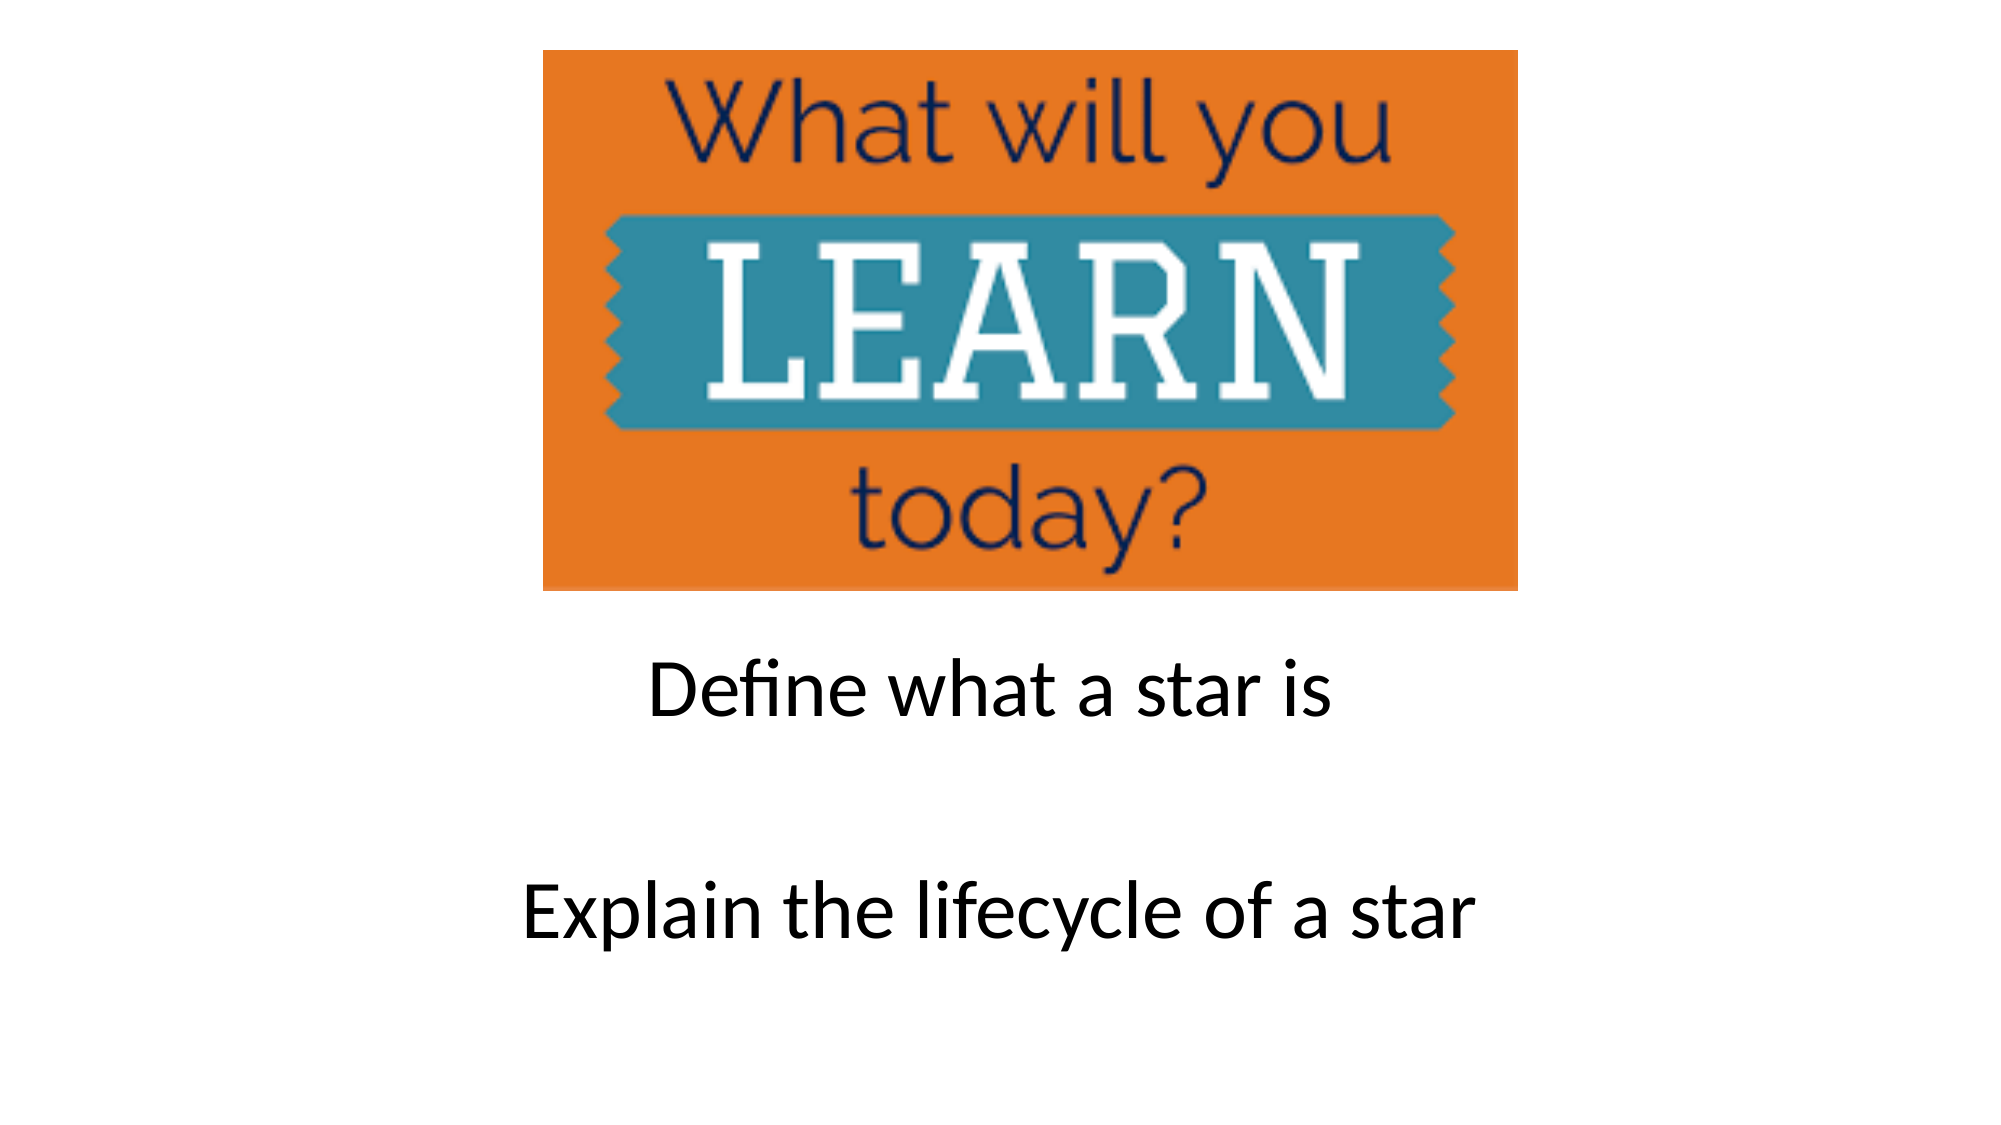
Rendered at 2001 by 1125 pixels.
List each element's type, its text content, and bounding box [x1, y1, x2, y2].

picture [543, 49, 1518, 591]
list Define what a star is Explain the lifecycle of a star [137, 637, 1863, 1014]
